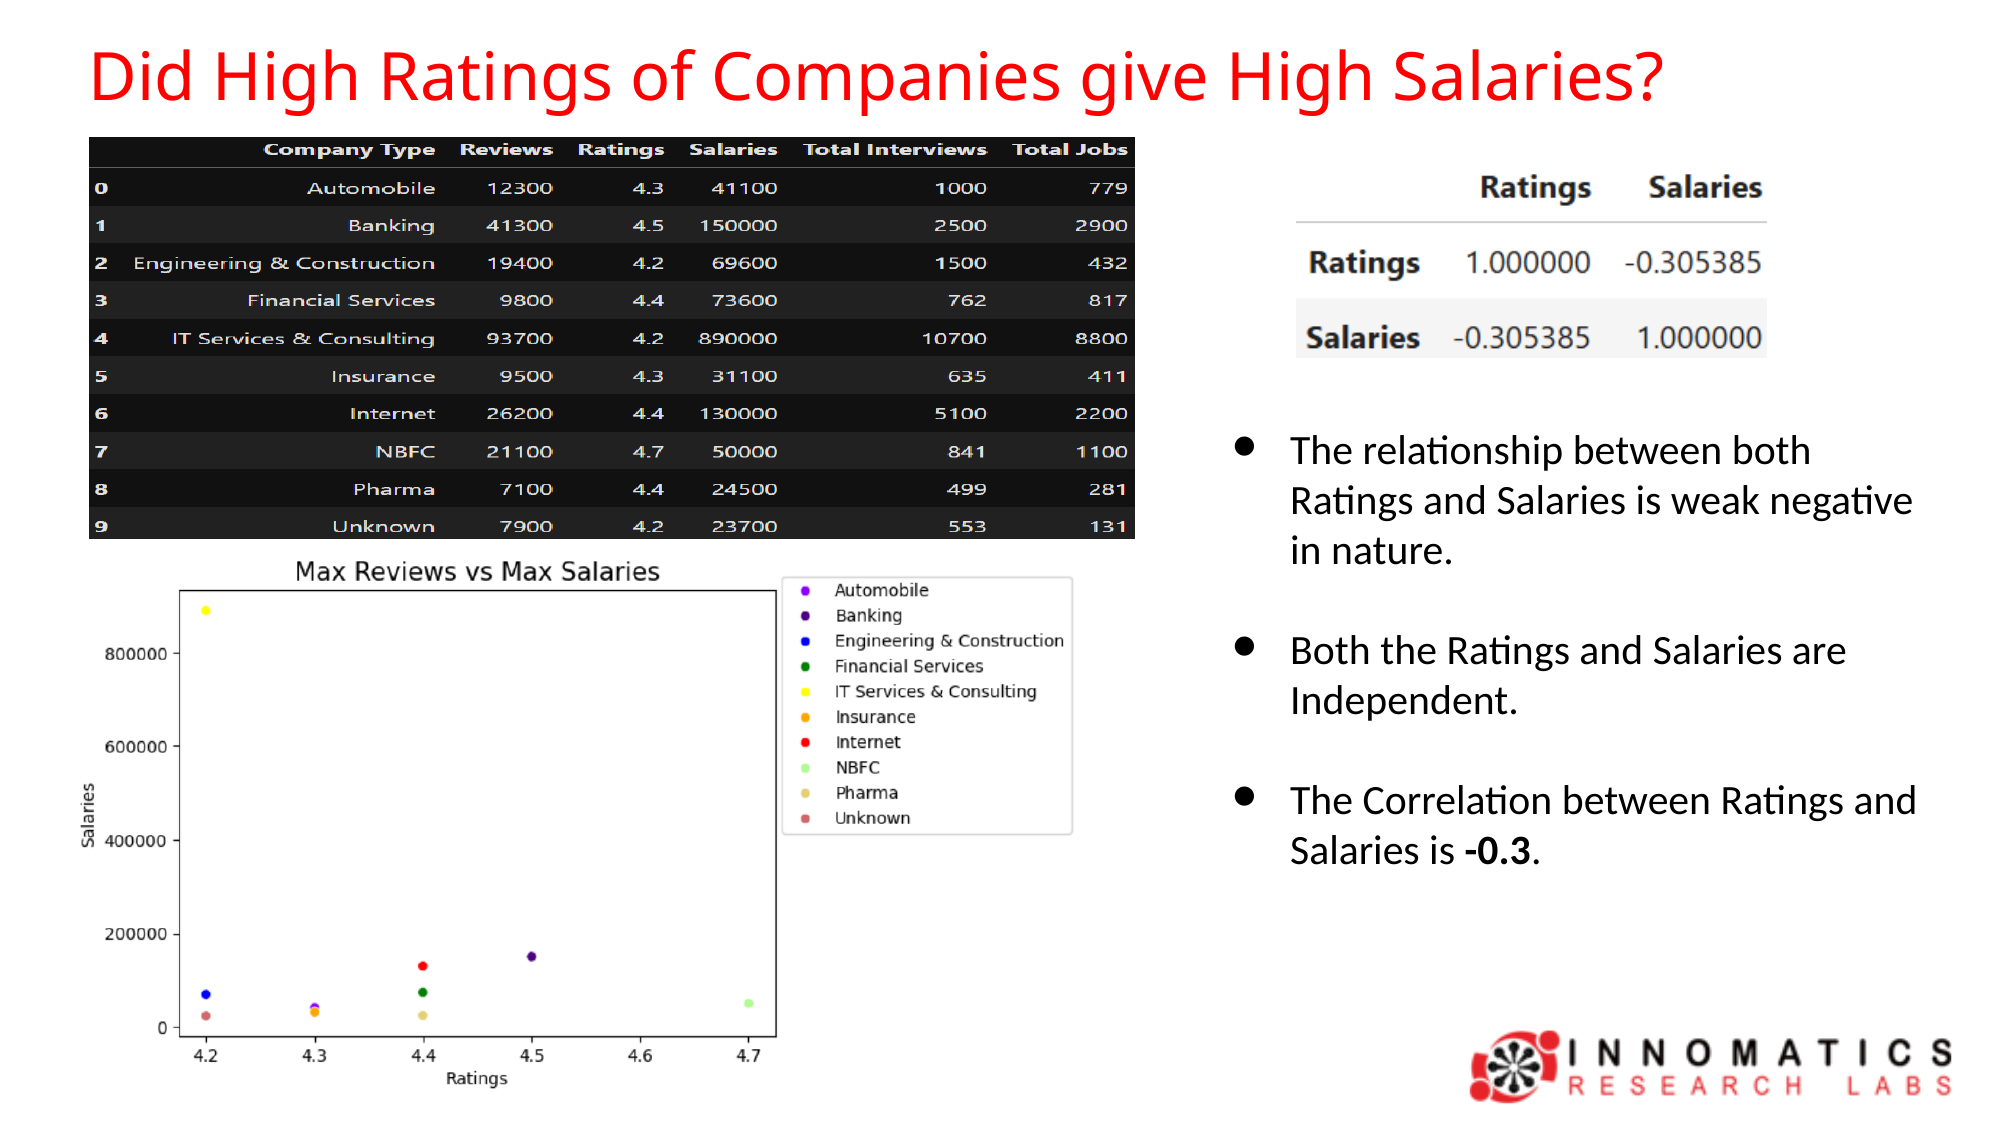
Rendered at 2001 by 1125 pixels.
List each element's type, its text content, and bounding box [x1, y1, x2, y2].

text_box The relationship between both Ratings and Salaries is weak negative in nature. Both the Ratings and Salaries are Independent. The Correlation between Ratings and Salaries is -0.3. [1200, 407, 1945, 1004]
picture [89, 136, 1135, 540]
picture [1296, 161, 1768, 358]
picture [73, 554, 1076, 1091]
picture [1445, 1014, 1975, 1125]
text_box Did High Ratings of Companies give High Salaries? [74, 41, 1898, 121]
